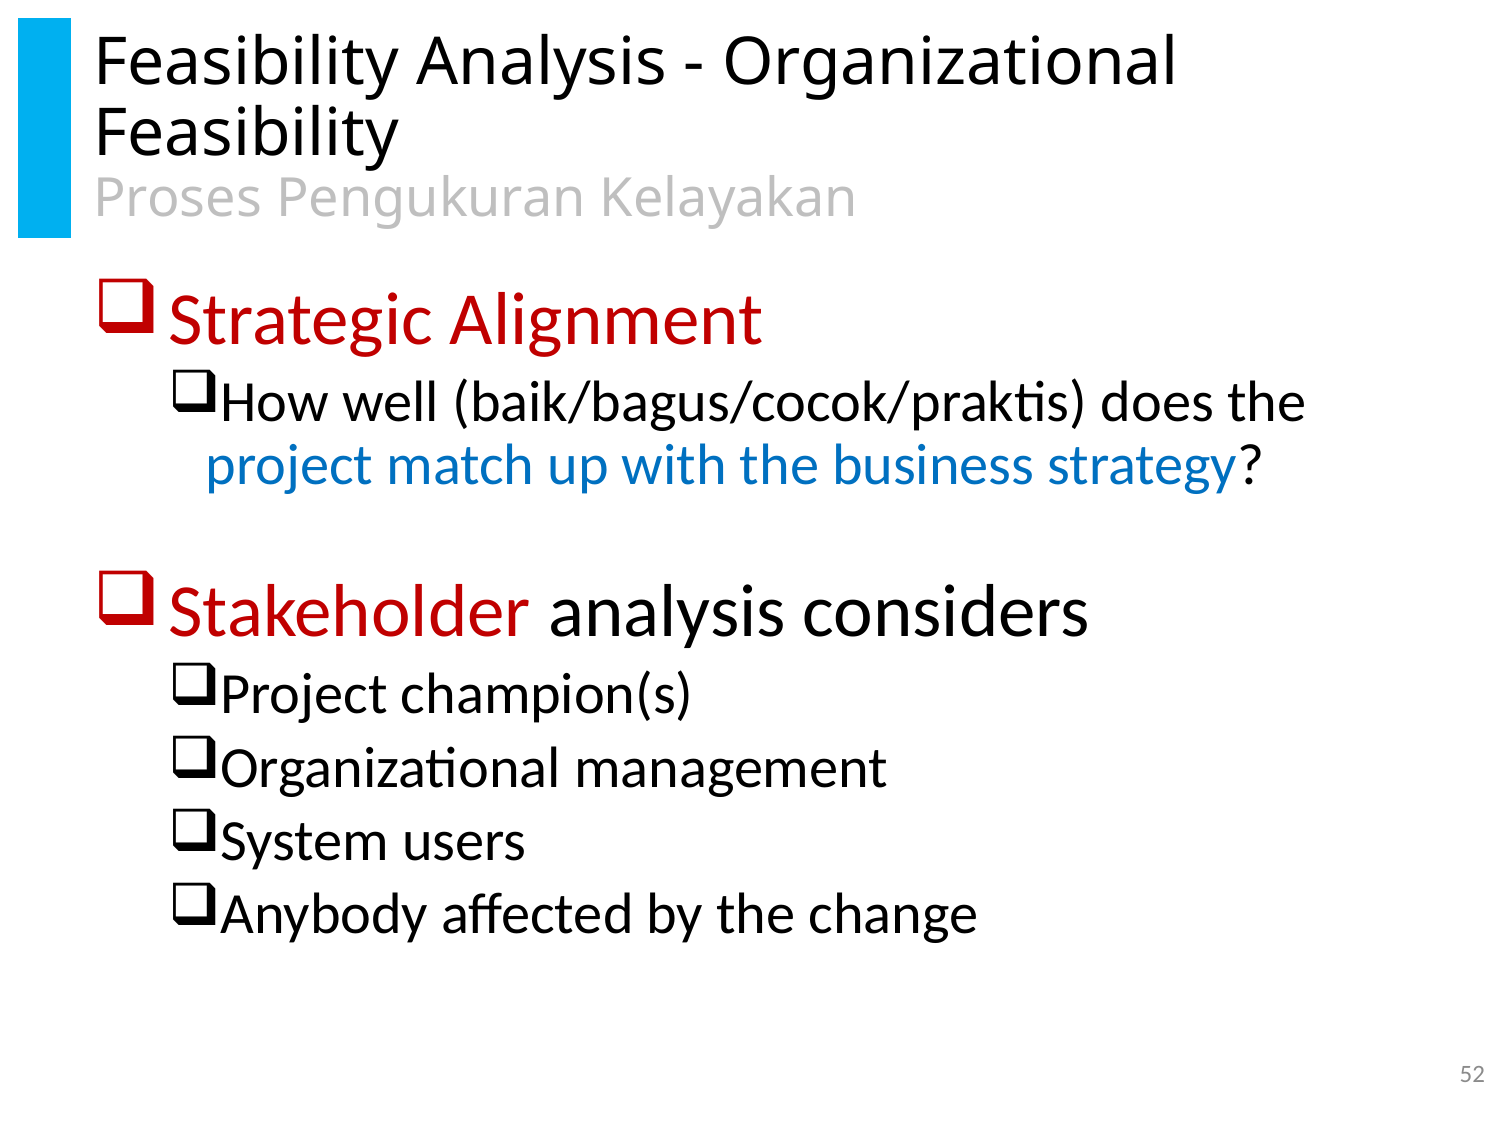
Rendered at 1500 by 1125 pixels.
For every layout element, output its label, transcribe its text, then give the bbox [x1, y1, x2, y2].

slide_number 52 [1162, 1042, 1500, 1103]
title Feasibility Analysis - Organizational Feasibility Proses Pengukuran Kelayakan [78, 19, 1443, 237]
list Strategic Alignment How well (baik/bagus/cocok/praktis) does the project match up with the business strategy? Stakeholder analysis considers Project champion(s) Organizational management System users Anybody affected by the change [78, 272, 1443, 1070]
